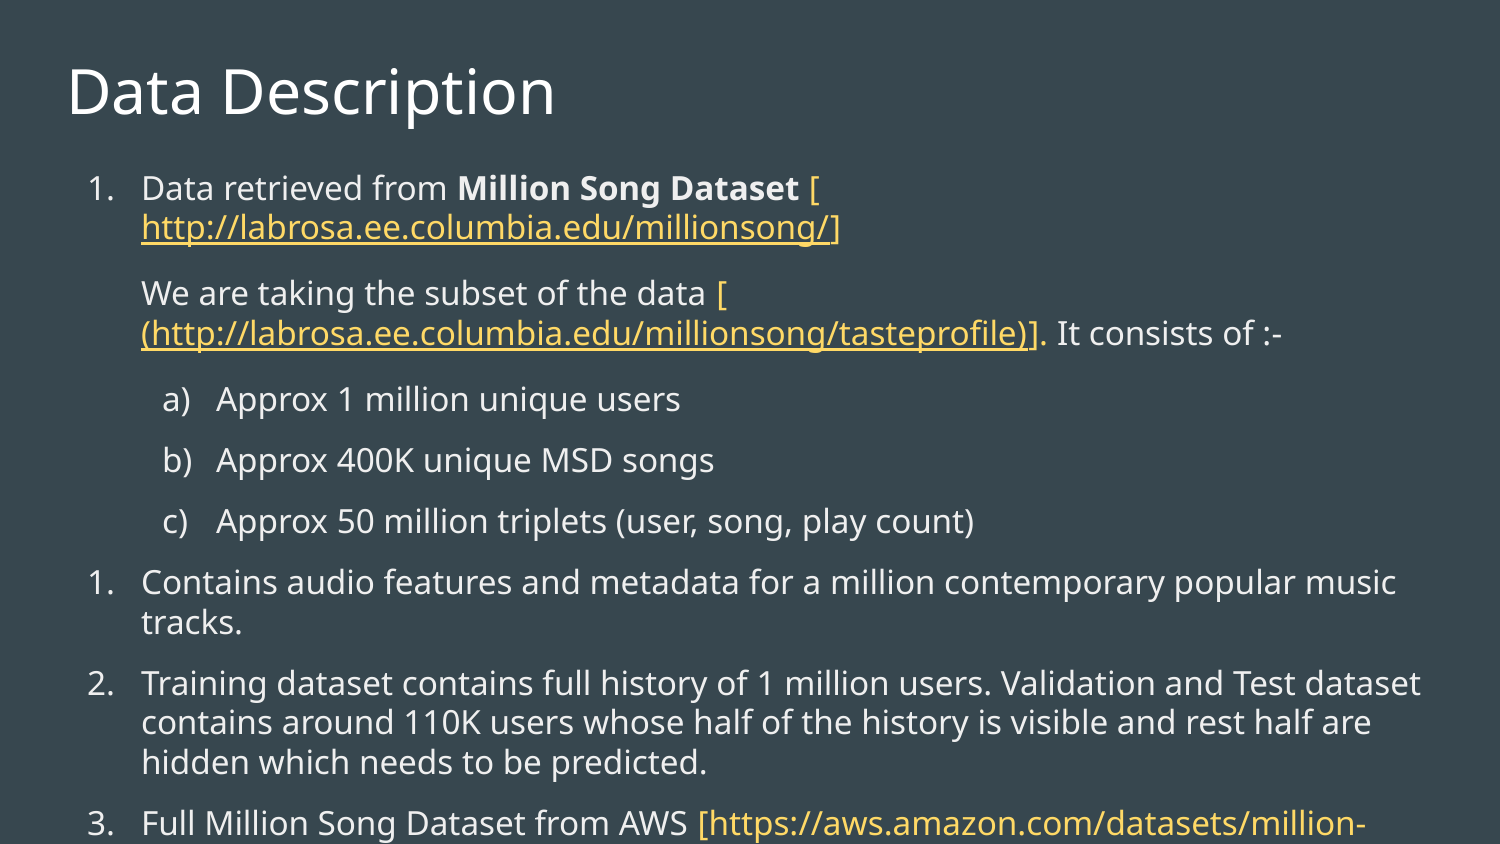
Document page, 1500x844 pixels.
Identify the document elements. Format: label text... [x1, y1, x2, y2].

title Data Description [51, 37, 1449, 132]
list Data retrieved from Million Song Dataset [http://labrosa.ee.columbia.edu/millionsong/] We are taking the subset of the data [(http://labrosa.ee.columbia.edu/millionsong/tasteprofile)]. It consists of :- Approx 1 million unique users Approx 400K unique MSD songs Approx 50 million triplets (user, song, play count) Contains audio features and metadata for a million contemporary popular music tracks. Training dataset contains full history of 1 million users. Validation and Test dataset contains around 110K users whose half of the history is visible and rest half are hidden which needs to be predicted. Full Million Song Dataset from AWS [https://aws.amazon.com/datasets/million-song-dataset/] [51, 151, 1449, 825]
